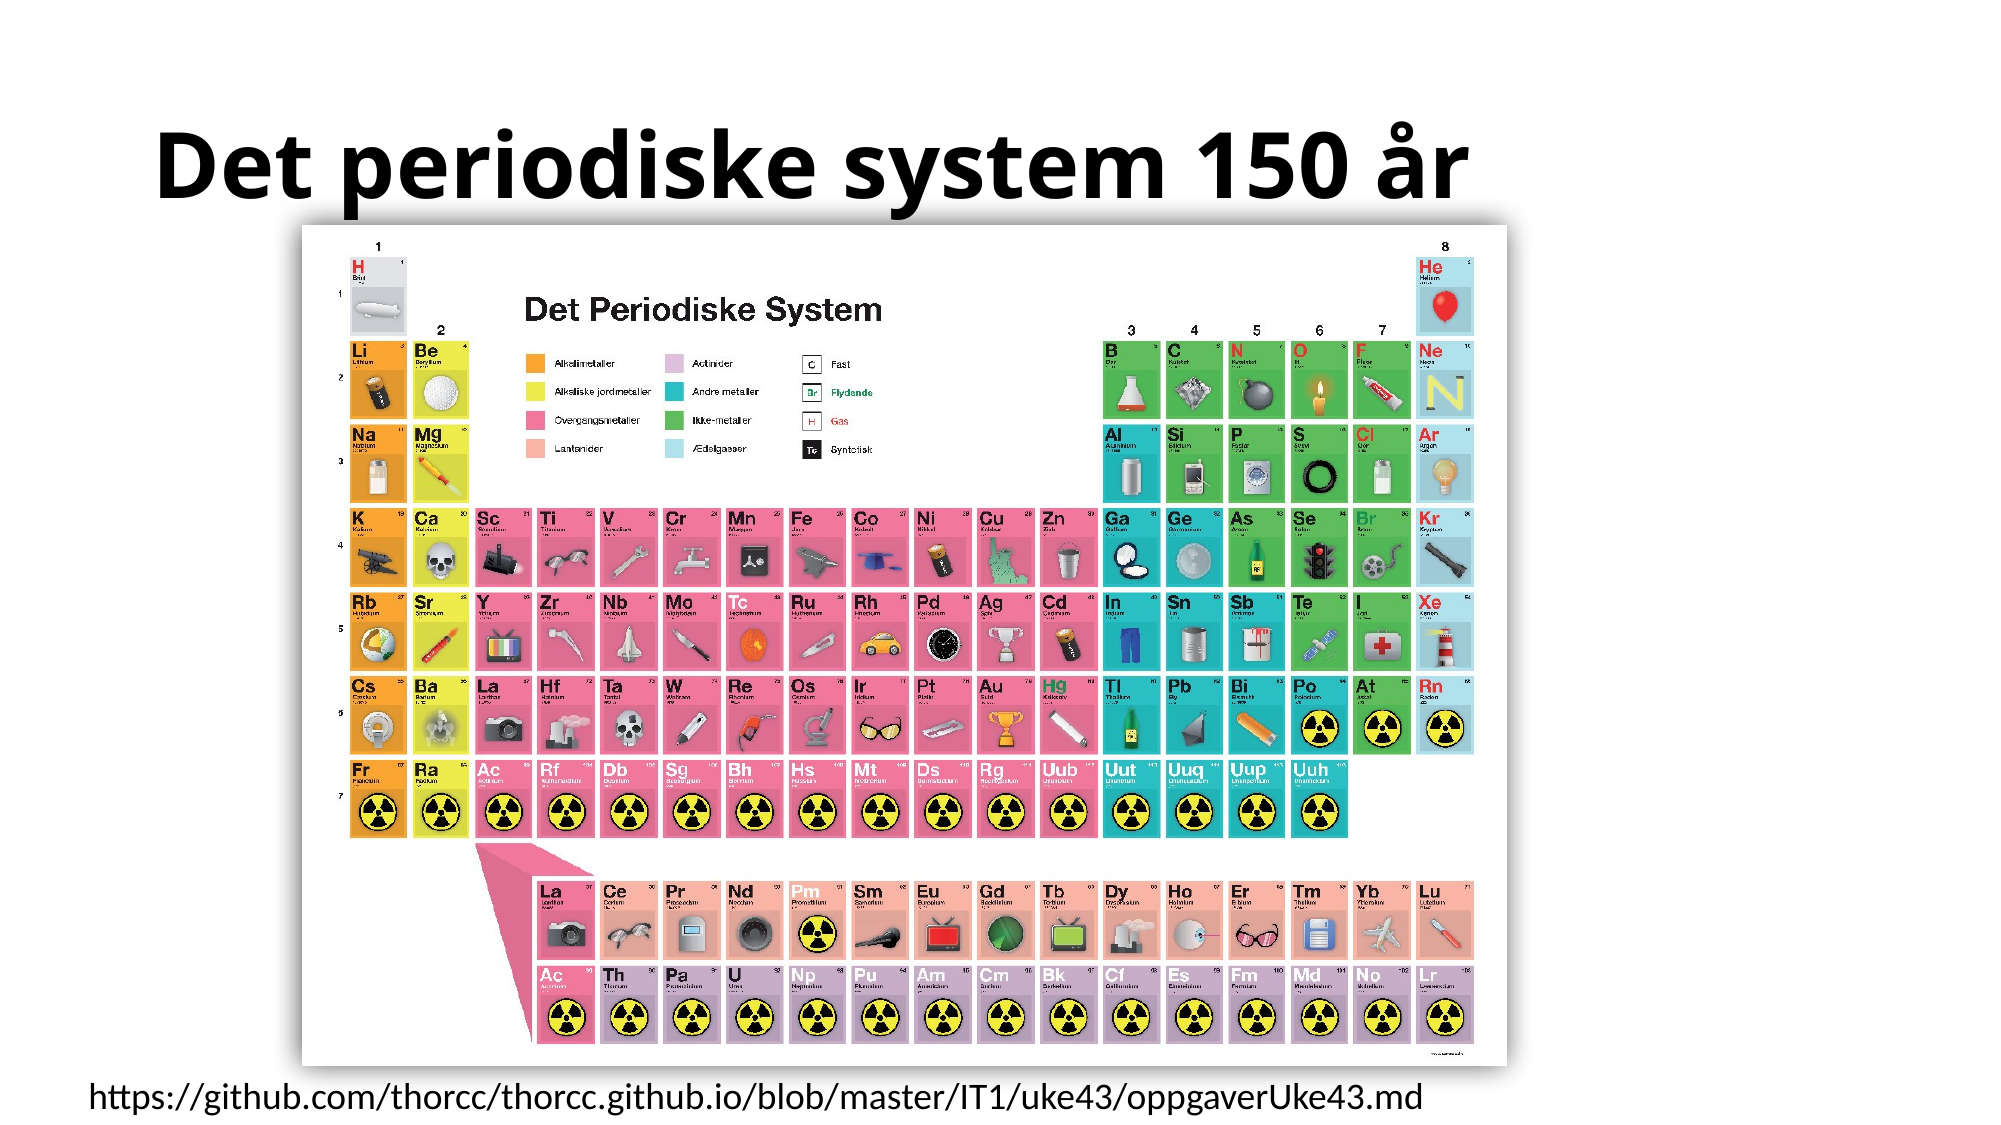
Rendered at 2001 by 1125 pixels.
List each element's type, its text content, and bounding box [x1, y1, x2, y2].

title Det periodiske system 150 år [137, 59, 1863, 278]
text_box https://github.com/thorcc/thorcc.github.io/blob/master/IT1/uke43/oppgaverUke43.md [73, 1064, 1465, 1125]
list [302, 225, 1507, 1066]
